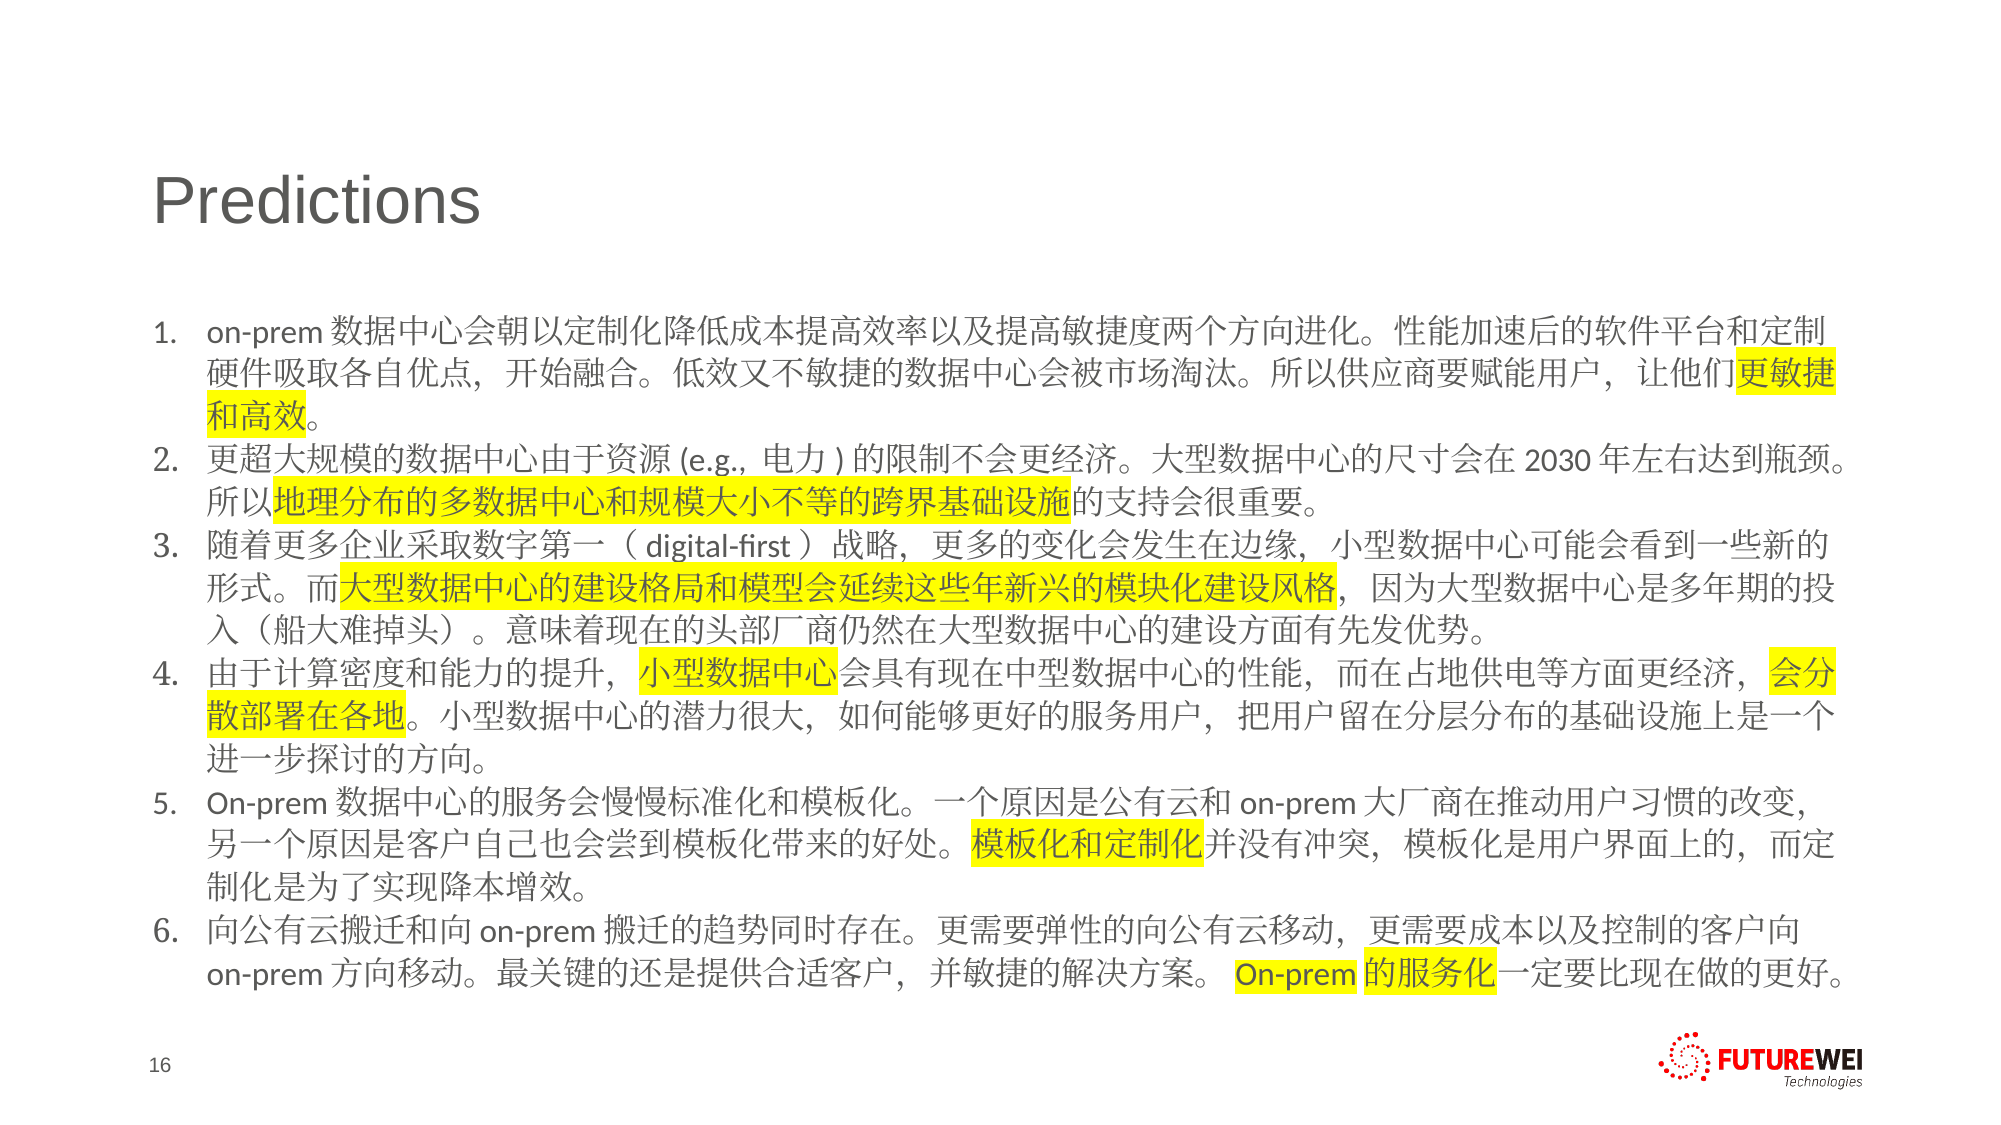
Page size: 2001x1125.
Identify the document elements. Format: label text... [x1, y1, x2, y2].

list on-prem数据中心会朝以定制化降低成本提高效率以及提高敏捷度两个方向进化。性能加速后的软件平台和定制硬件吸取各自优点，开始融合。低效又不敏捷的数据中心会被市场淘汰。所以供应商要赋能用户，让他们更敏捷和高效。 更超大规模的数据中心由于资源(e.g., 电力)的限制不会更经济。大型数据中心的尺寸会在2030年左右达到瓶颈。所以地理分布的多数据中心和规模大小不等的跨界基础设施的支持会很重要。 随着更多企业采取数字第一（digital-first）战略，更多的变化会发生在边缘，小型数据中心可能会看到一些新的形式。而大型数据中心的建设格局和模型会延续这些年新兴的模块化建设风格，因为大型数据中心是多年期的投入（船大难掉头）。意味着现在的头部厂商仍然在大型数据中心的建设方面有先发优势。 由于计算密度和能力的提升，小型数据中心会具有现在中型数据中心的性能，而在占地供电等方面更经济，会分散部署在各地。小型数据中心的潜力很大，如何能够更好的服务用户，把用户留在分层分布的基础设施上是一个进一步探讨的方向。 On-prem数据中心的服务会慢慢标准化和模板化。一个原因是公有云和on-prem大厂商在推动用户习惯的改变，另一个原因是客户自己也会尝到模板化带来的好处。模板化和定制化并没有冲突，模板化是用户界面上的，而定制化是为了实现降本增效。 向公有云搬迁和向on-prem搬迁的趋势同时存在。更需要弹性的向公有云移动，更需要成本以及控制的客户向on-prem方向移动。最关键的还是提供合适客户，并敏捷的解决方案。On-prem的服务化一定要比现在做的更好。 [137, 299, 1863, 1014]
slide_number 16 [117, 1039, 203, 1089]
title Predictions [137, 59, 1863, 246]
picture [1638, 1011, 1882, 1102]
